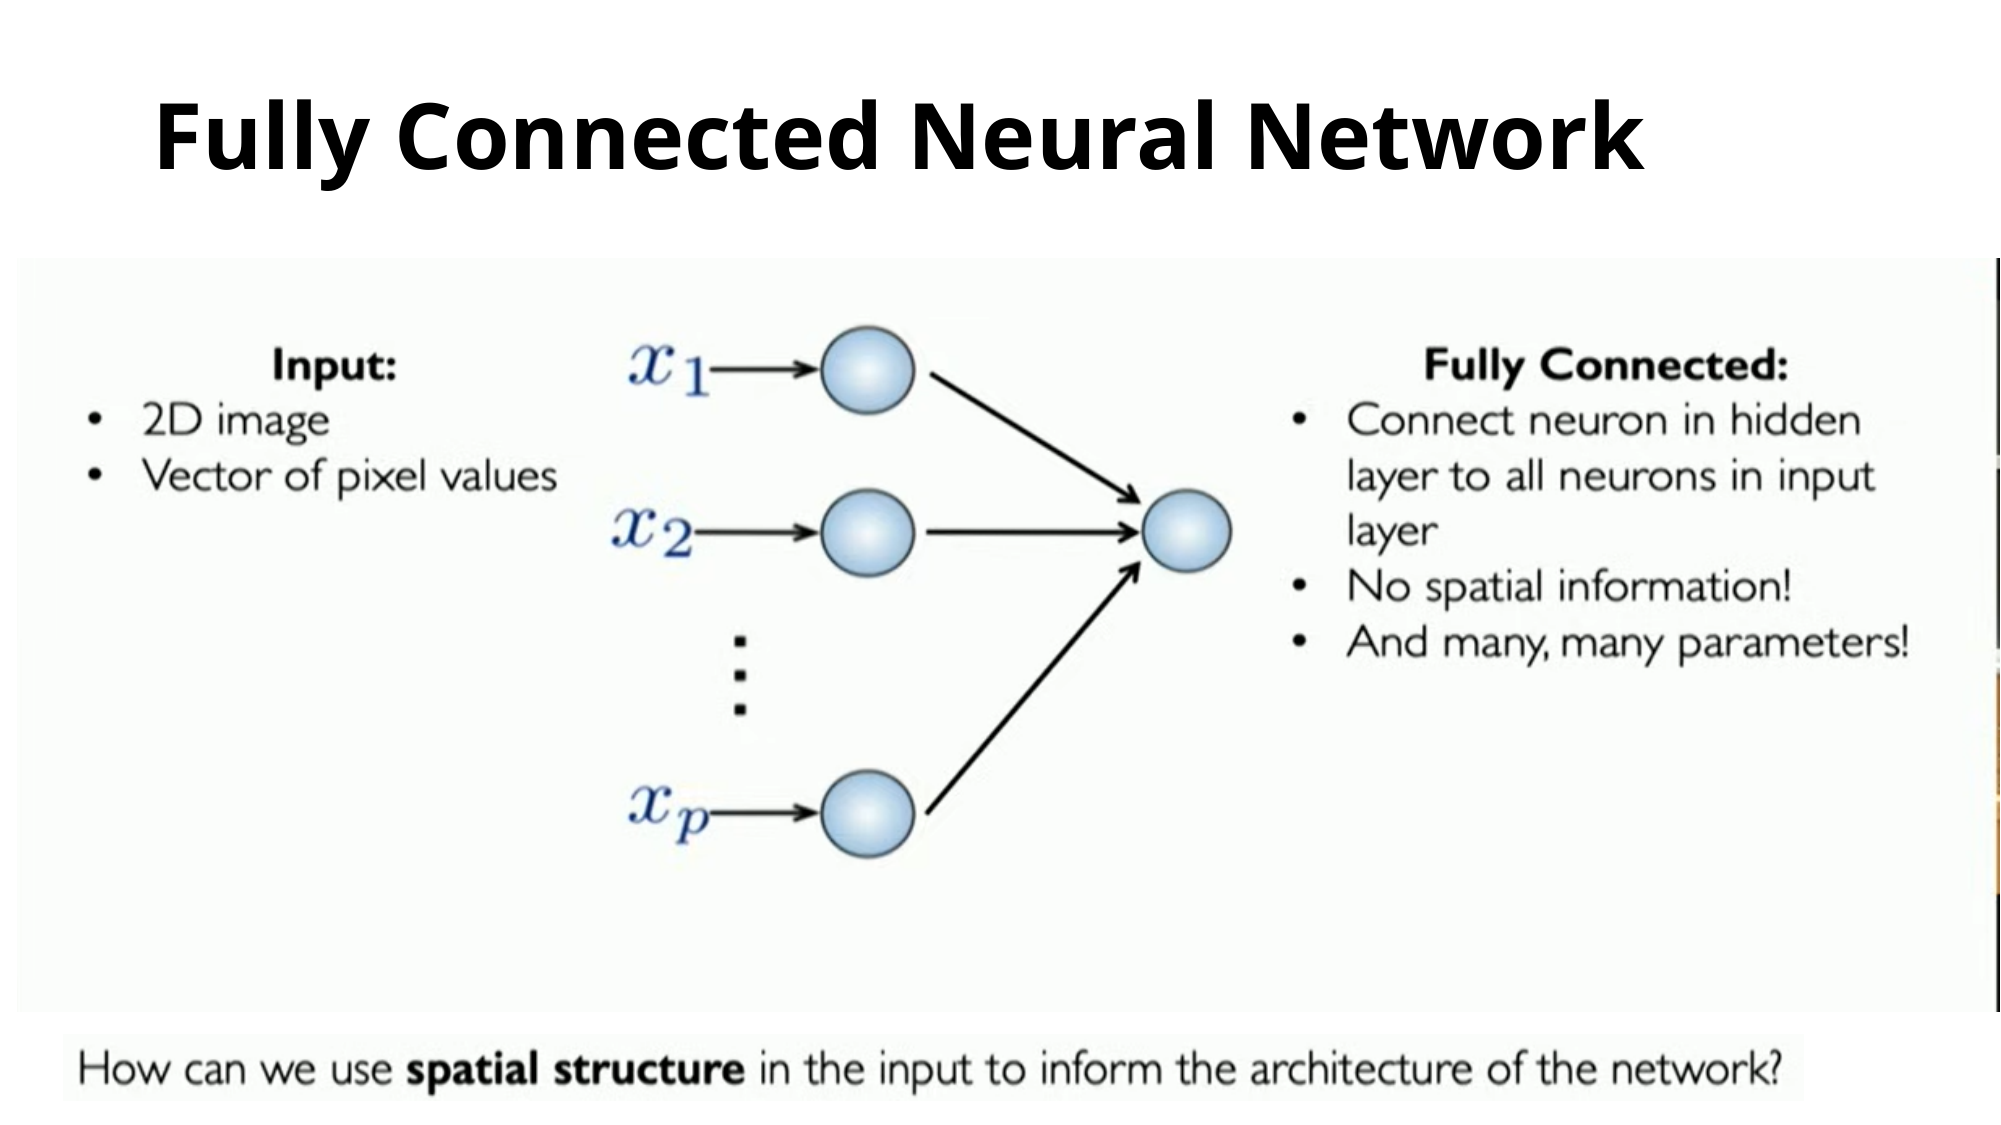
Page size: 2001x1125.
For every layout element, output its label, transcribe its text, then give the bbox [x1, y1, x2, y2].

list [17, 258, 2000, 1013]
title Fully Connected Neural Network [137, 59, 1863, 220]
picture [63, 1034, 1804, 1101]
